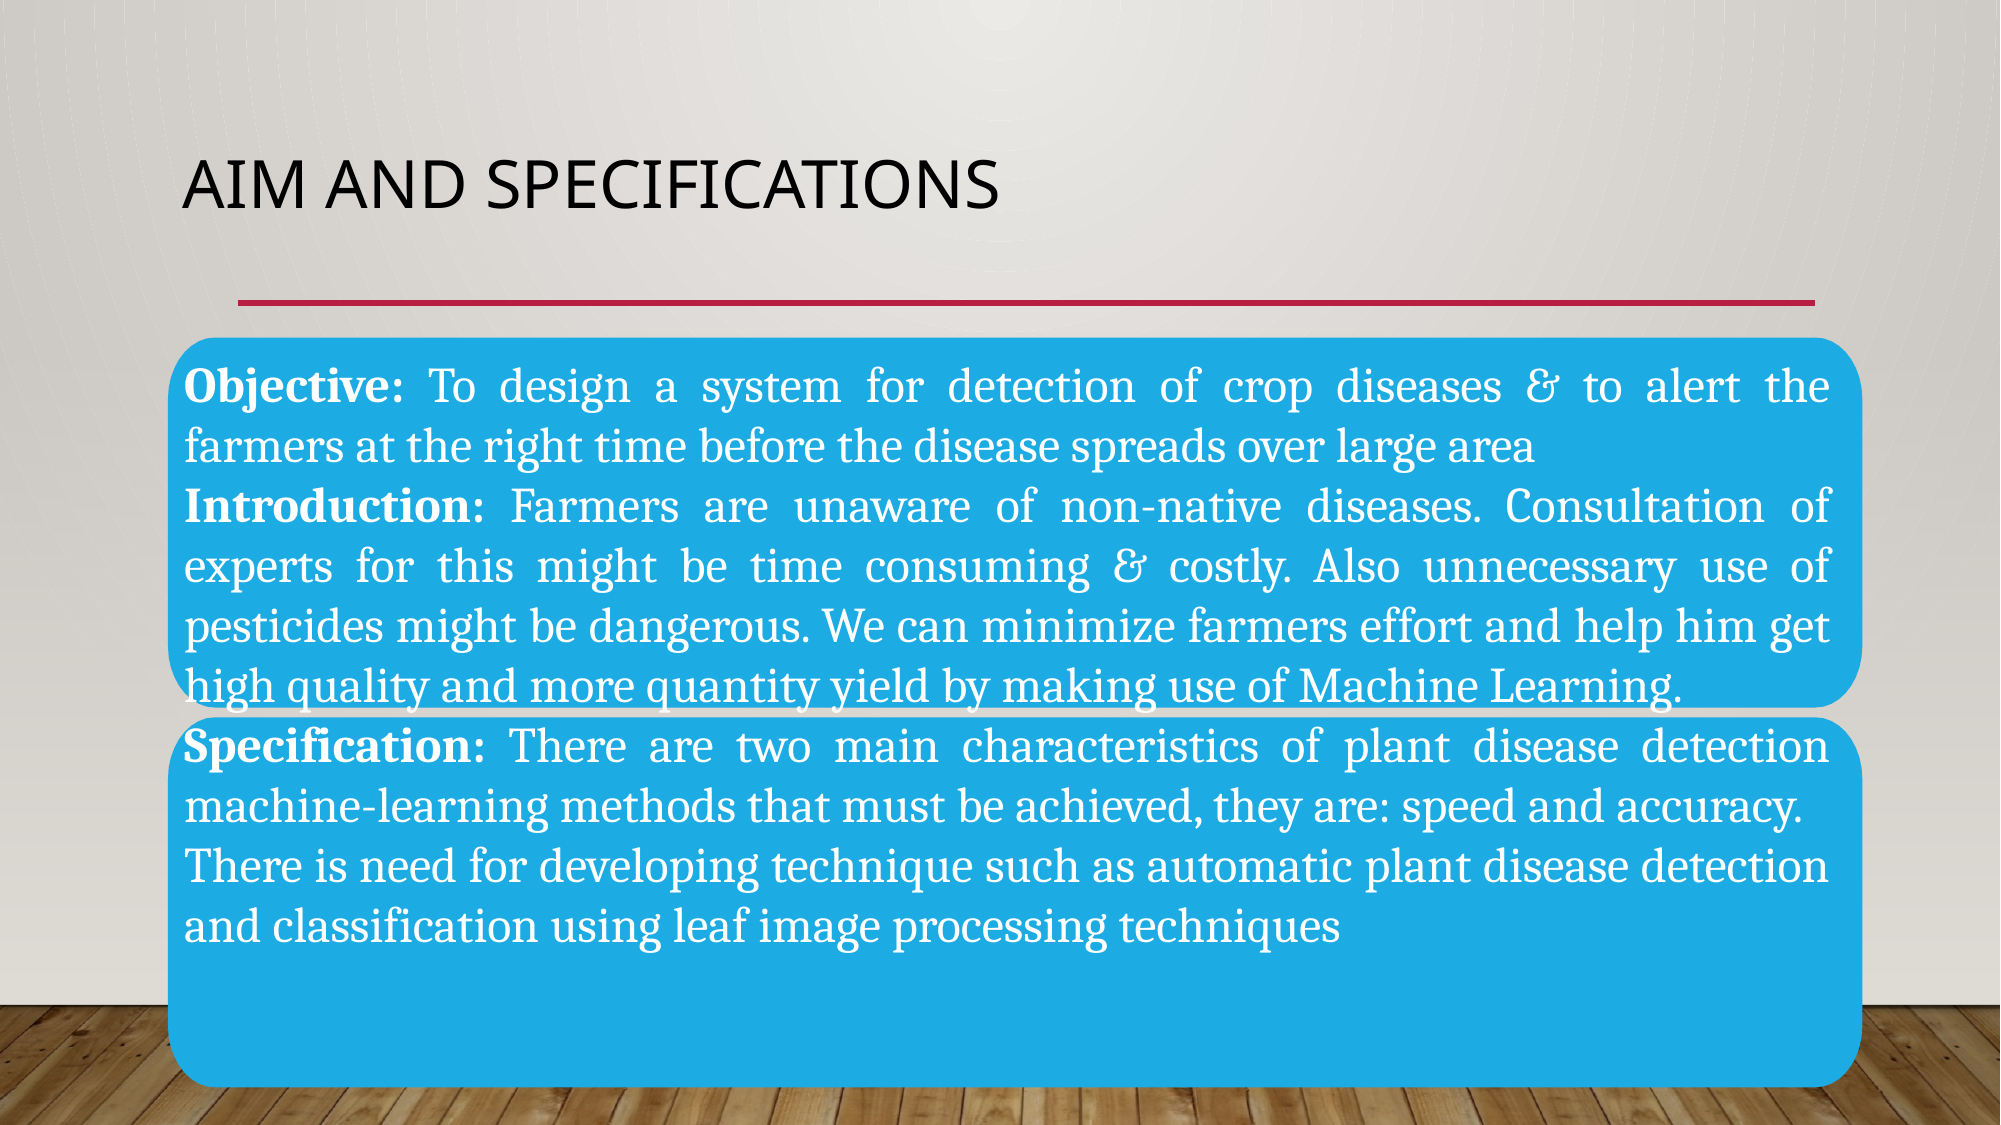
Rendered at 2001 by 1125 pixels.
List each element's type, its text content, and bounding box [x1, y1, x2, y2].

picture [0, 1005, 2000, 1125]
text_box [167, 337, 1863, 1088]
title AIM and Specifications [180, 139, 1675, 330]
